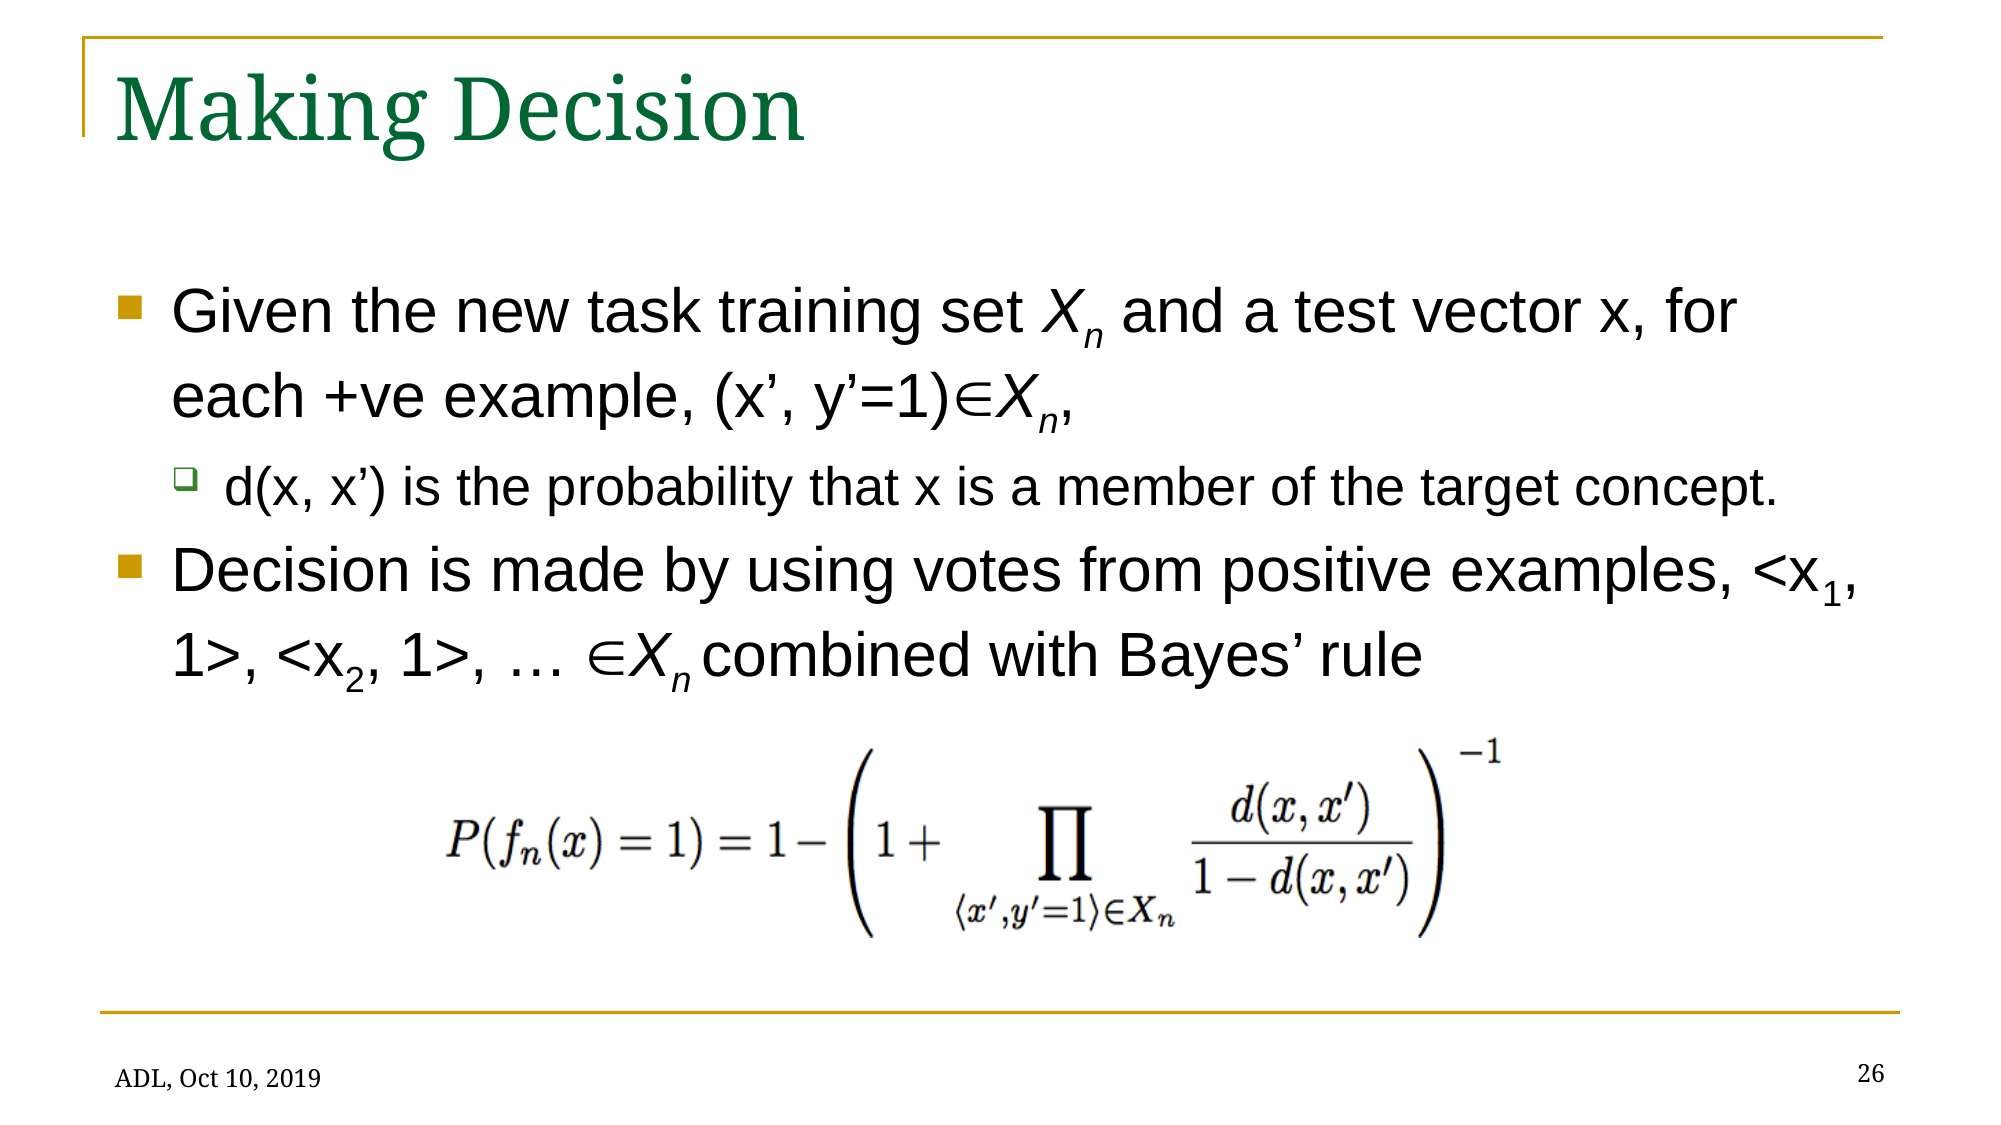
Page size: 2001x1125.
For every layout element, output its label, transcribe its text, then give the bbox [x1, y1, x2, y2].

title Making Decision [99, 45, 1900, 233]
slide_number 26 [1433, 1023, 1901, 1100]
list Given the new task training set Xn and a test vector x, for each +ve example, (x’, y’=1)Xn, d(x, x’) is the probability that x is a member of the target concept. Decision is made by using votes from positive examples, <x1, 1>, <x2, 1>, … Xn combined with Bayes’ rule [99, 262, 1900, 1006]
picture [438, 733, 1504, 938]
footer ADL, Oct 10, 2019 [99, 1024, 1317, 1101]
